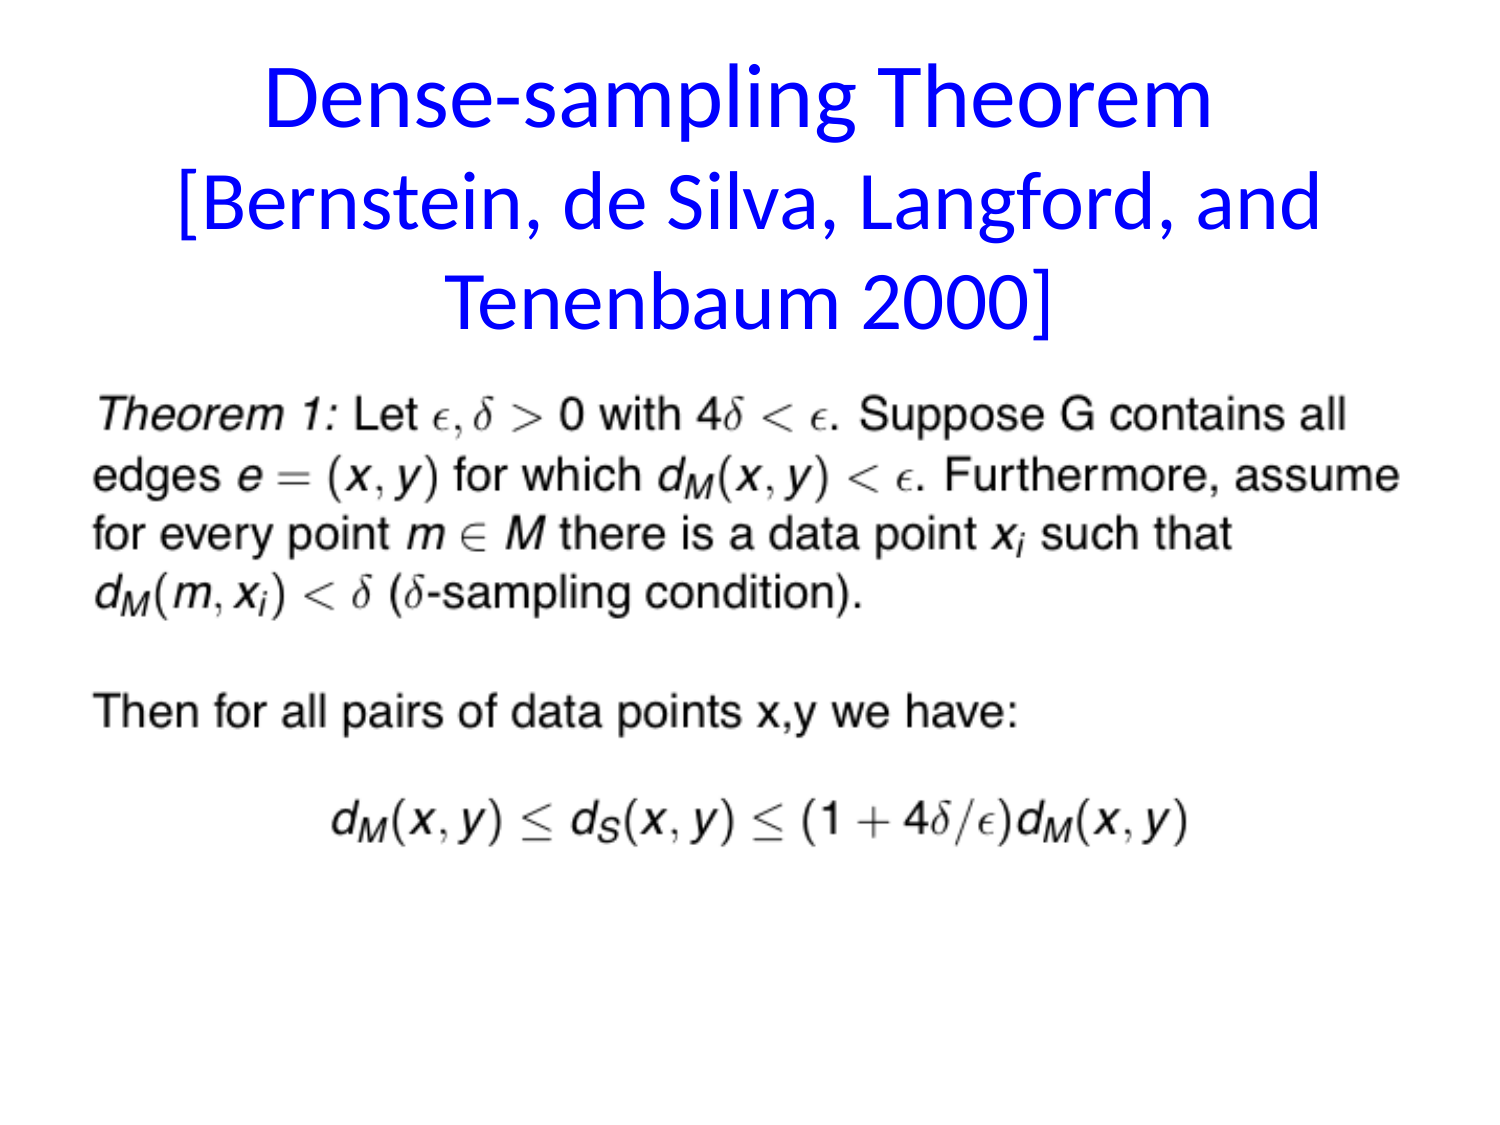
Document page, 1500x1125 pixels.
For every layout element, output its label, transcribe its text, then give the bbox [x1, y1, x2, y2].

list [74, 262, 1426, 1006]
title Dense-sampling Theorem [Bernstein, de Silva, Langford, and Tenenbaum 2000] [74, 44, 1426, 262]
